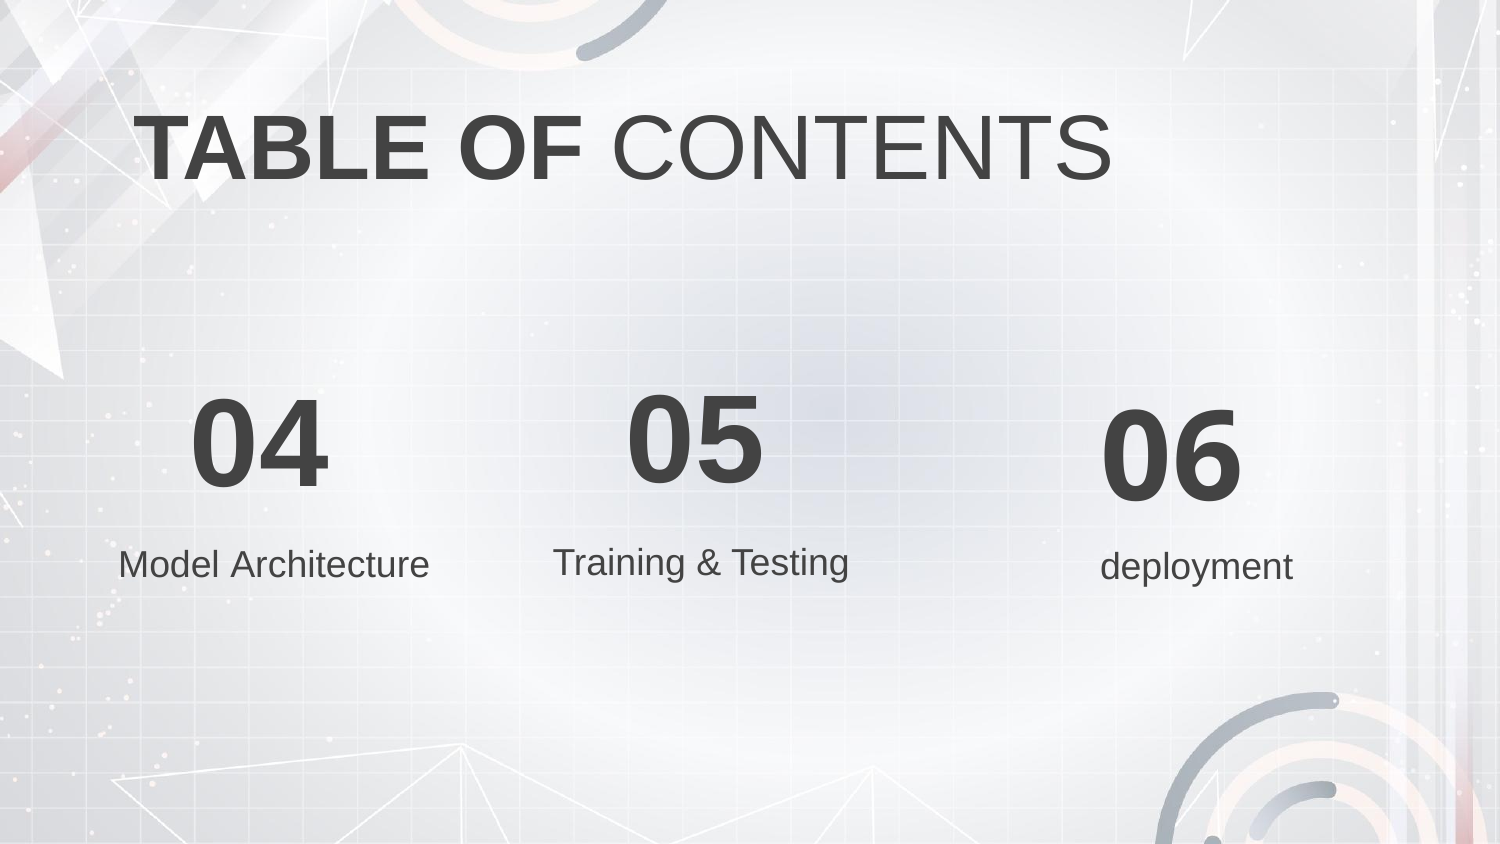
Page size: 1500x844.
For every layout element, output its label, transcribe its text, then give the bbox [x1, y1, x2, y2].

text_box 06 [1036, 360, 1308, 563]
subtitle deployment [1084, 526, 1469, 607]
text_box Model Architecture [87, 532, 471, 592]
title 05 [610, 359, 821, 523]
picture [0, 0, 1500, 844]
title 04 [174, 363, 384, 527]
title TABLE OF CONTENTS [118, 85, 1382, 180]
subtitle Training & Testing [537, 522, 921, 603]
